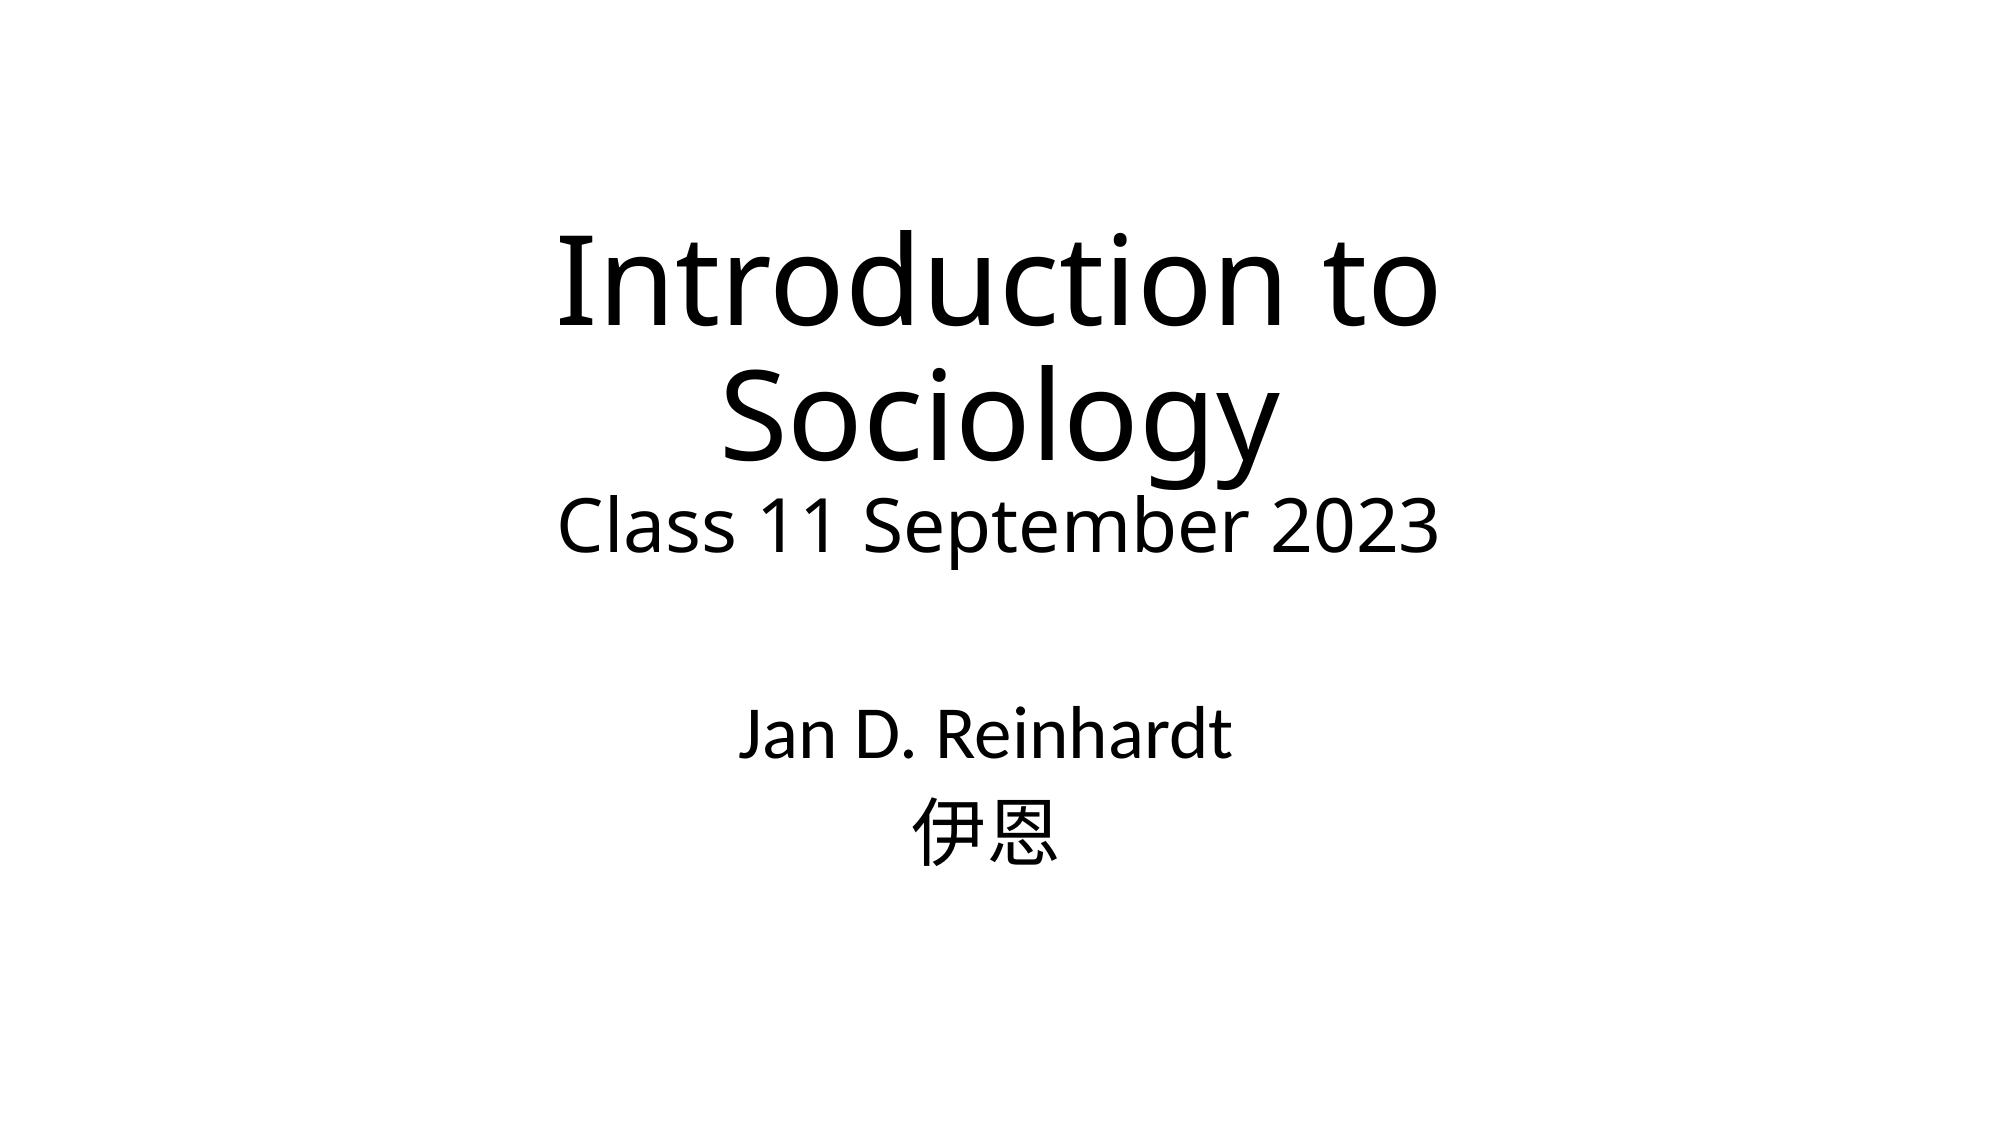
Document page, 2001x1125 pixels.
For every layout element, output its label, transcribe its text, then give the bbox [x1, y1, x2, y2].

subtitle Jan D. Reinhardt 伊恩 [236, 686, 1737, 958]
title Introduction to Sociology Class 11 September 2023 [249, 184, 1750, 576]
